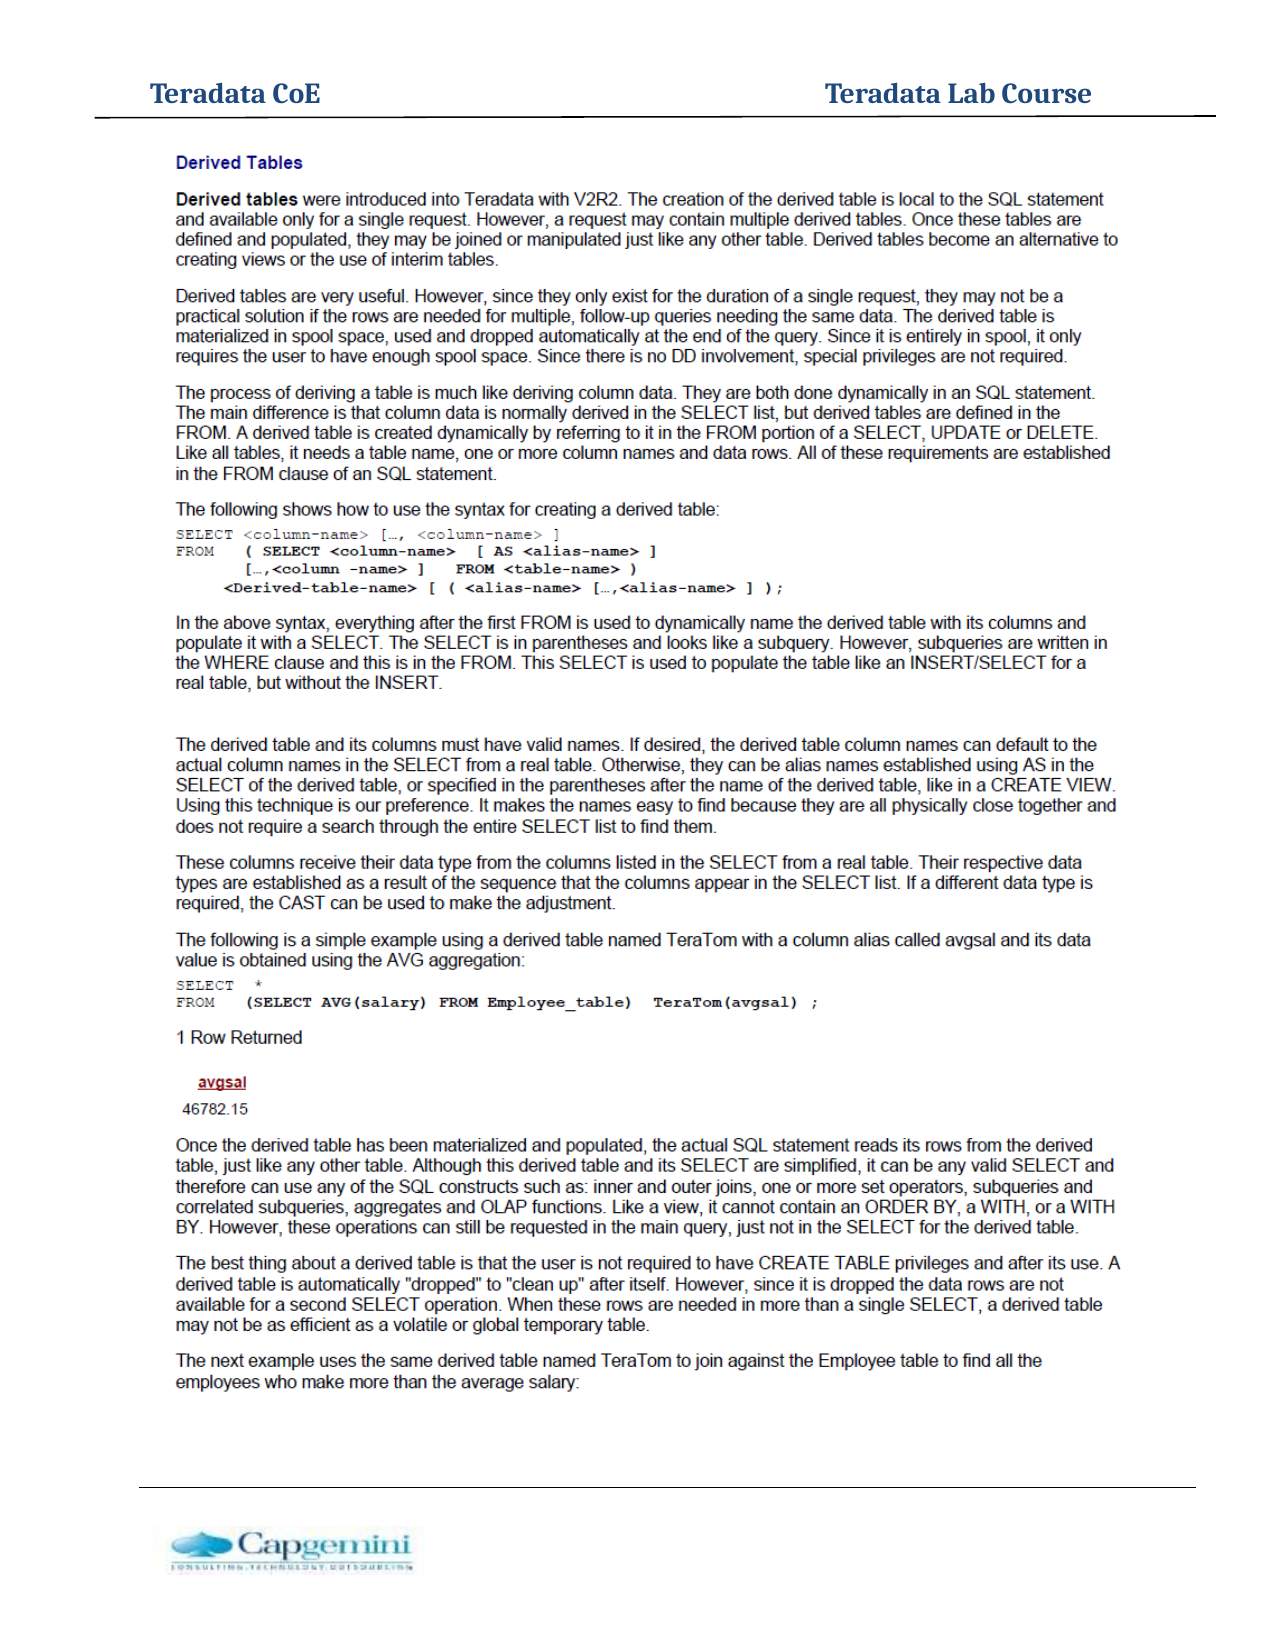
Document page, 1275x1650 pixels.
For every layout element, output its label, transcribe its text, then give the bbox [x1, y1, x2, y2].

text_box [153, 150, 1129, 699]
text_box Teradata Lab Course [823, 76, 1109, 111]
text_box [153, 723, 1129, 1404]
text_box Teradata CoE [147, 76, 336, 111]
text_box [139, 1464, 1197, 1490]
text_box [153, 1526, 425, 1575]
